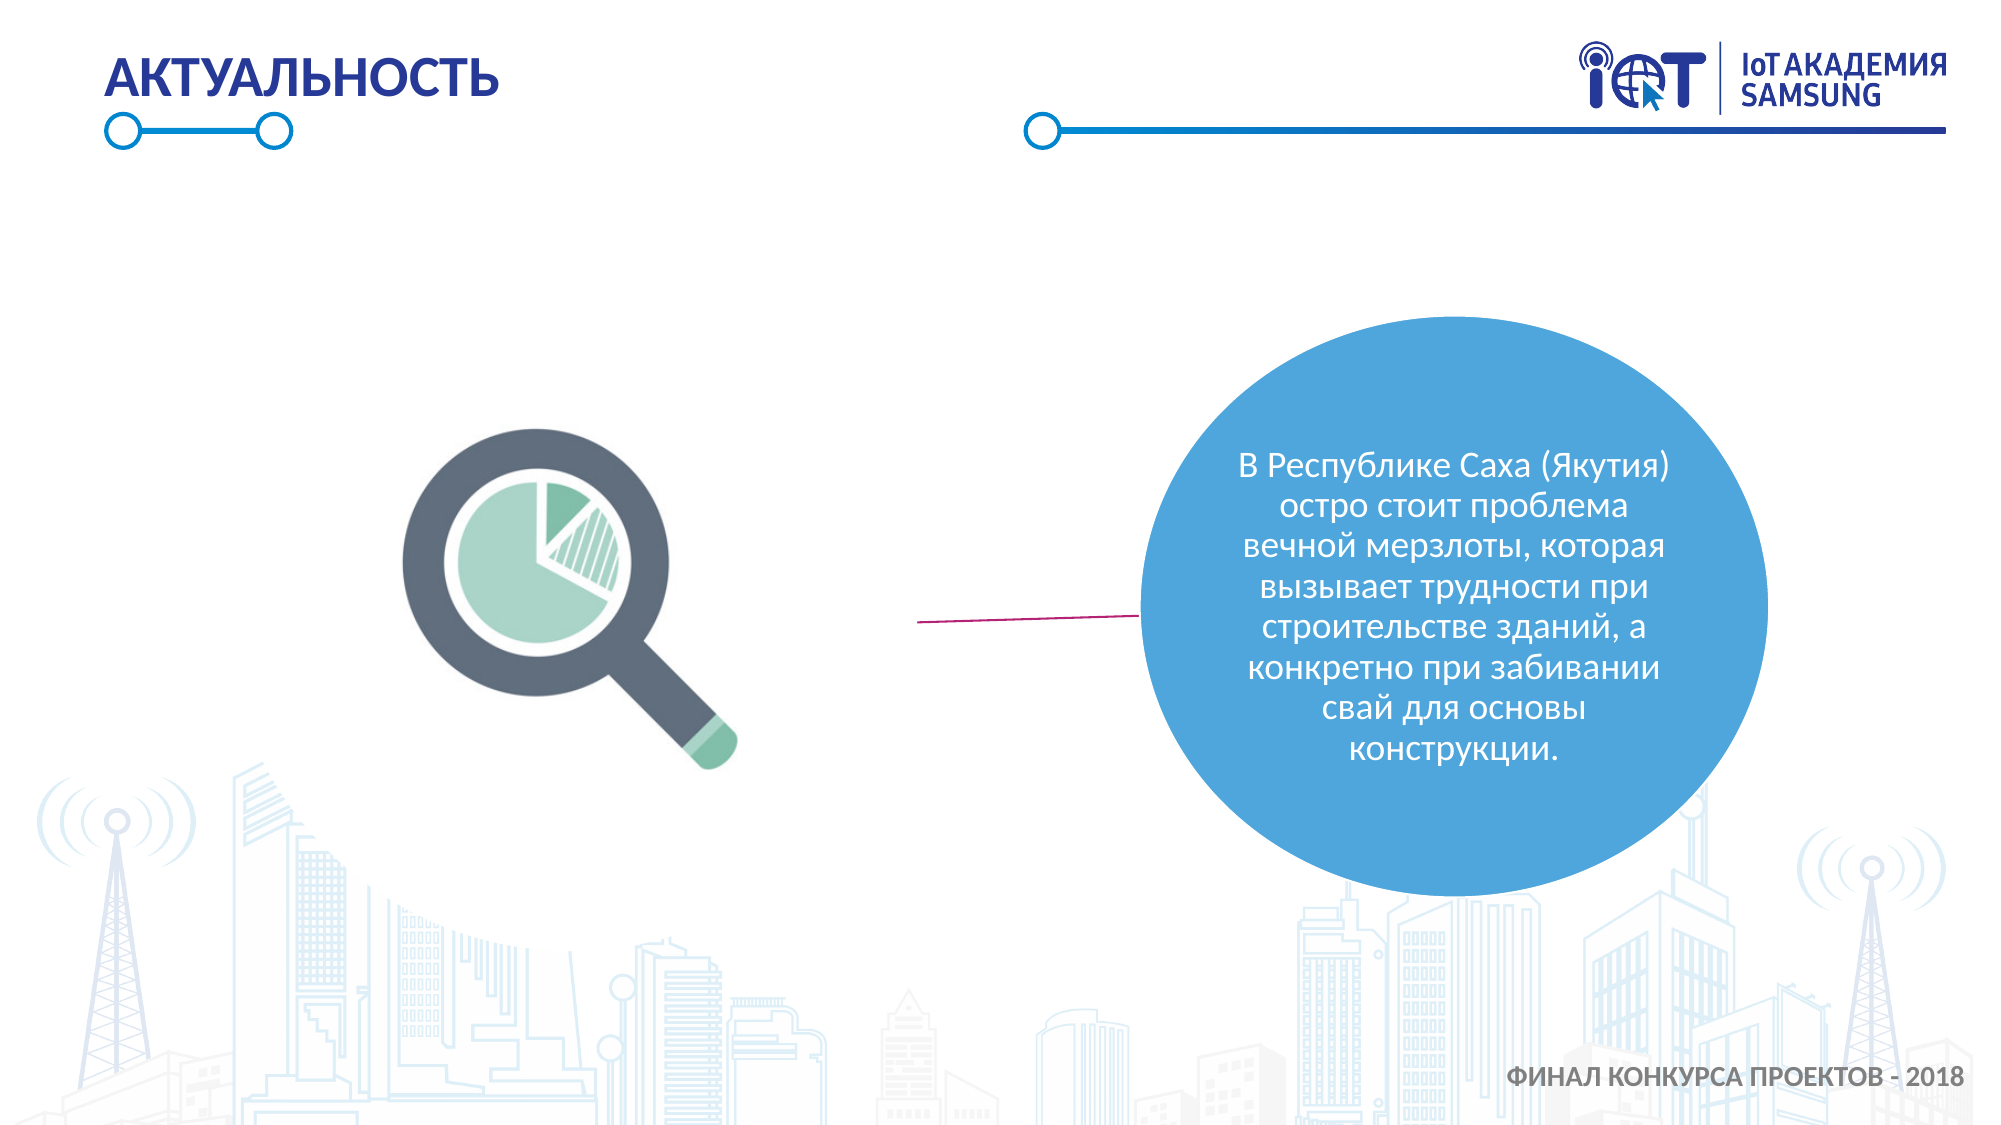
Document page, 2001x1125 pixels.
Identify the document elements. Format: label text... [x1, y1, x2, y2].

title АКТУАЛЬНОСТЬ [89, 46, 1532, 113]
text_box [0, 238, 1953, 1046]
picture [1579, 41, 1946, 115]
